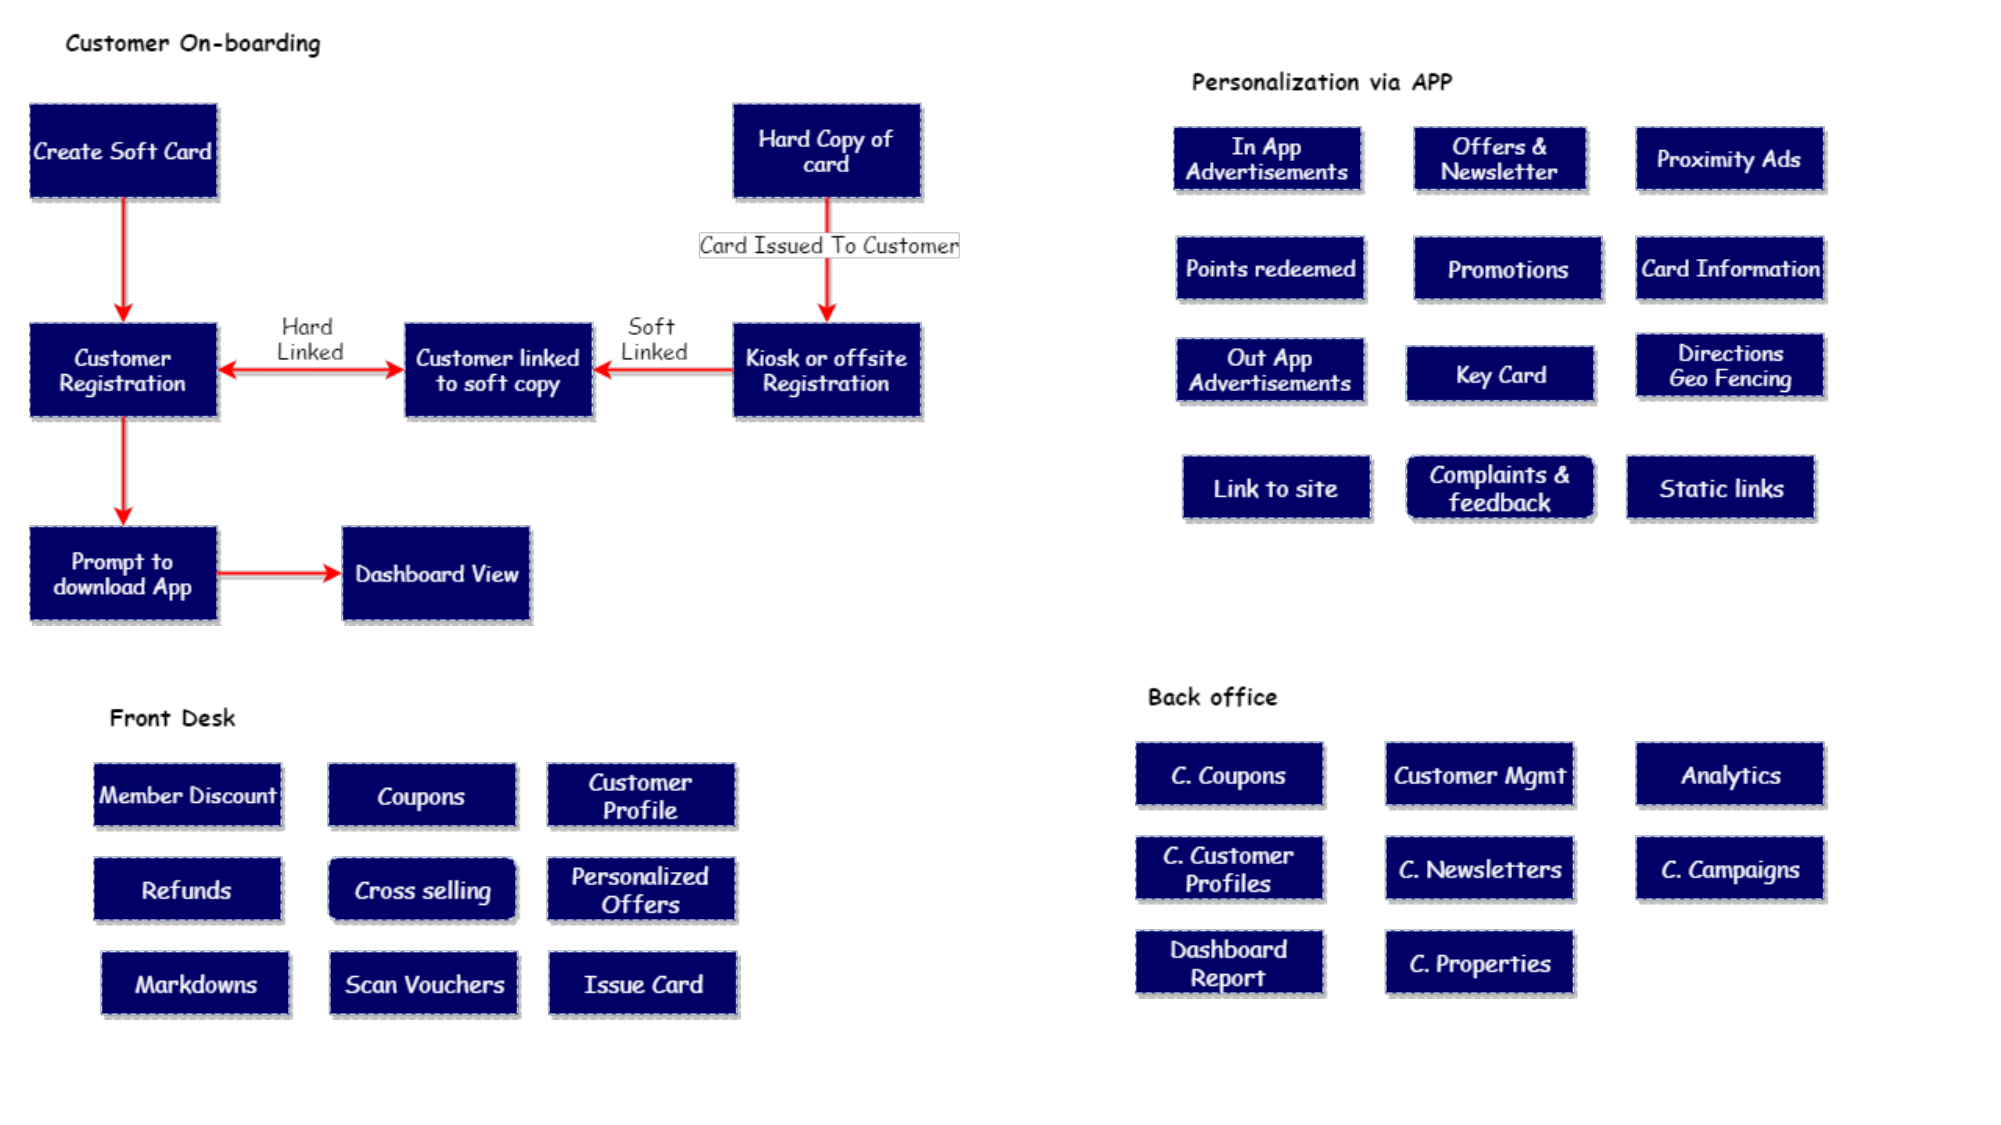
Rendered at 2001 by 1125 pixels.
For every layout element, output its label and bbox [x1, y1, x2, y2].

picture [1135, 679, 1829, 999]
picture [29, 25, 961, 627]
picture [93, 700, 741, 1020]
picture [1173, 64, 1829, 525]
